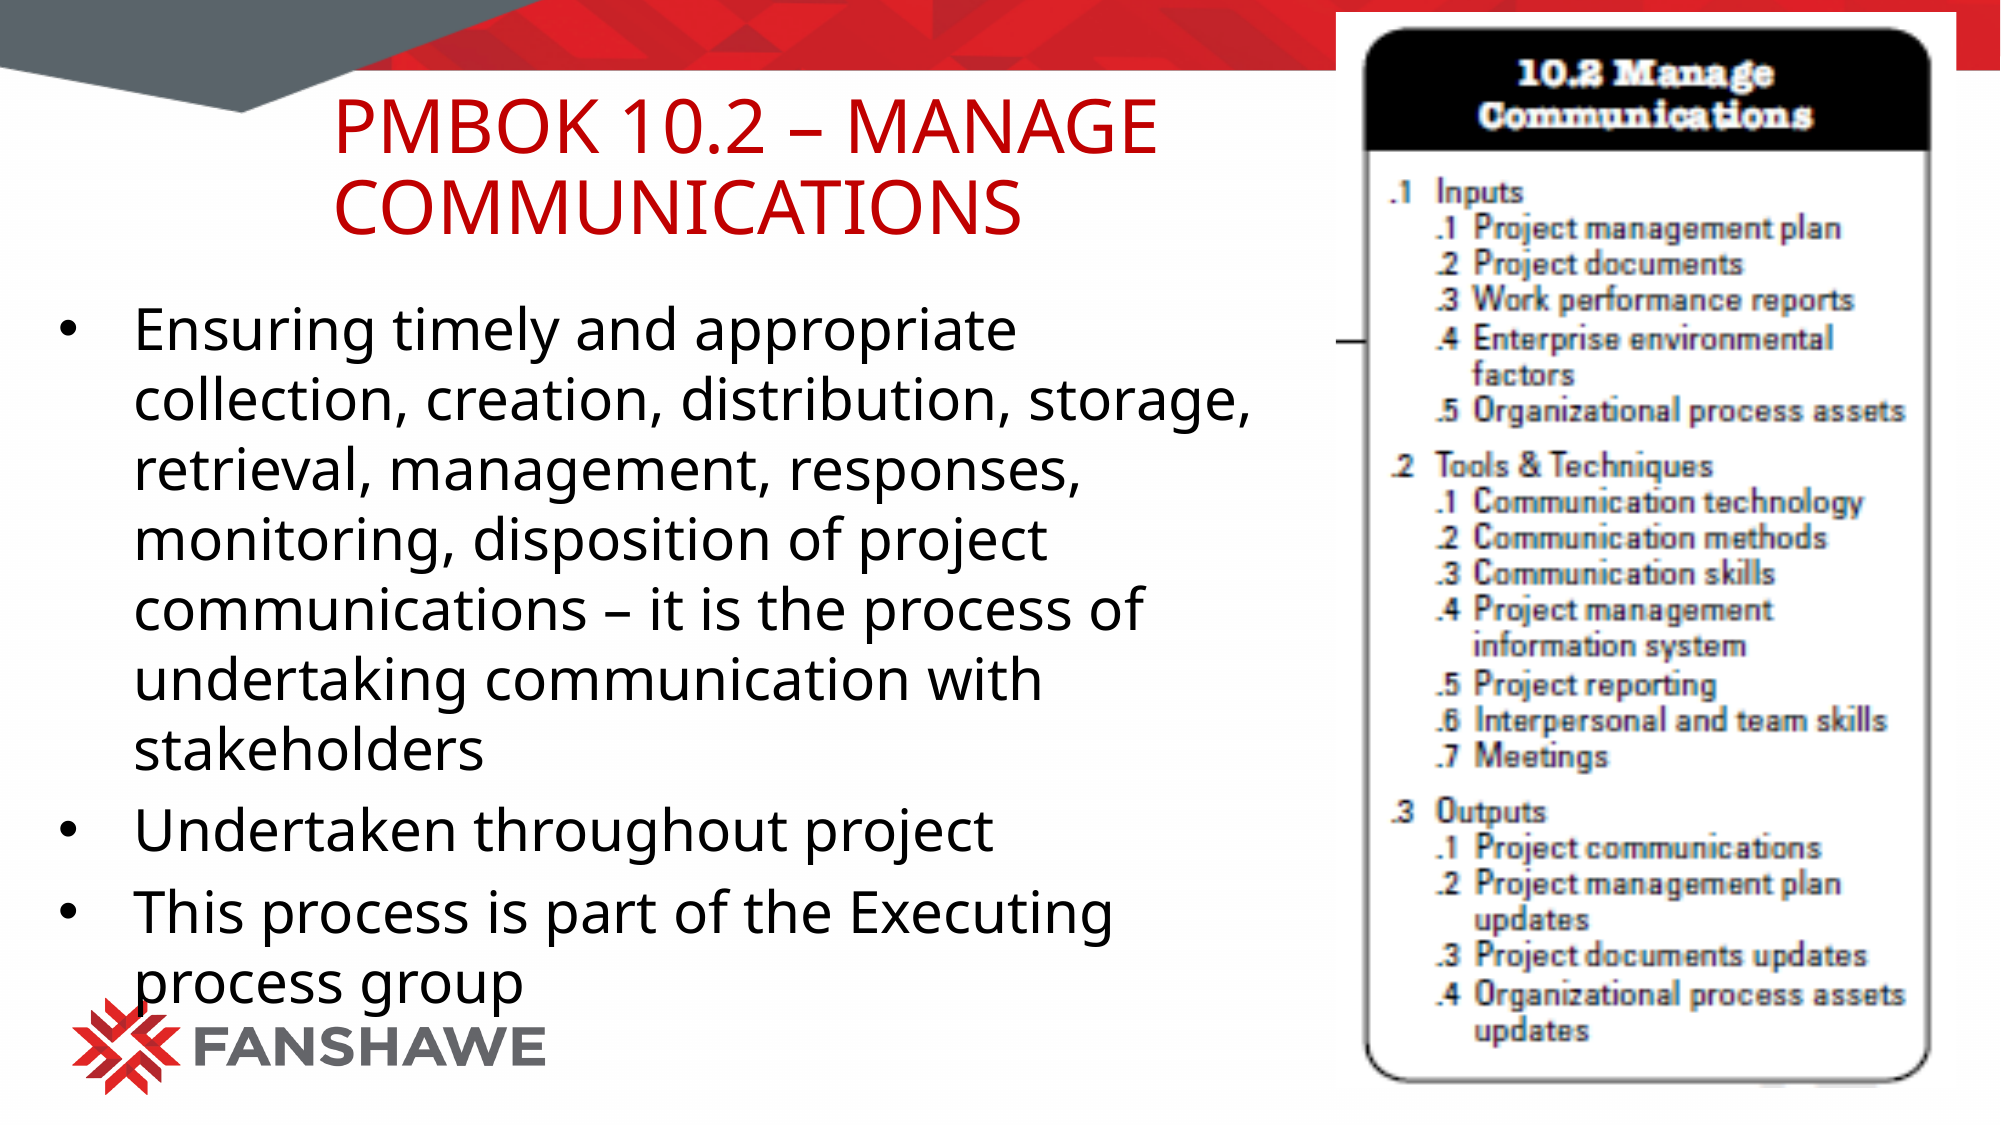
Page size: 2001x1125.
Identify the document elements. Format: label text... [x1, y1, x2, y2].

picture [0, 0, 2001, 1125]
title PMBOK 10.2 – Manage communications [332, 120, 1335, 252]
list Ensuring timely and appropriate collection, creation, distribution, storage, retrieval, management, responses, monitoring, disposition of project communications – it is the process of undertaking communication with stakeholders Undertaken throughout project This process is part of the Executing process group [43, 284, 1314, 908]
